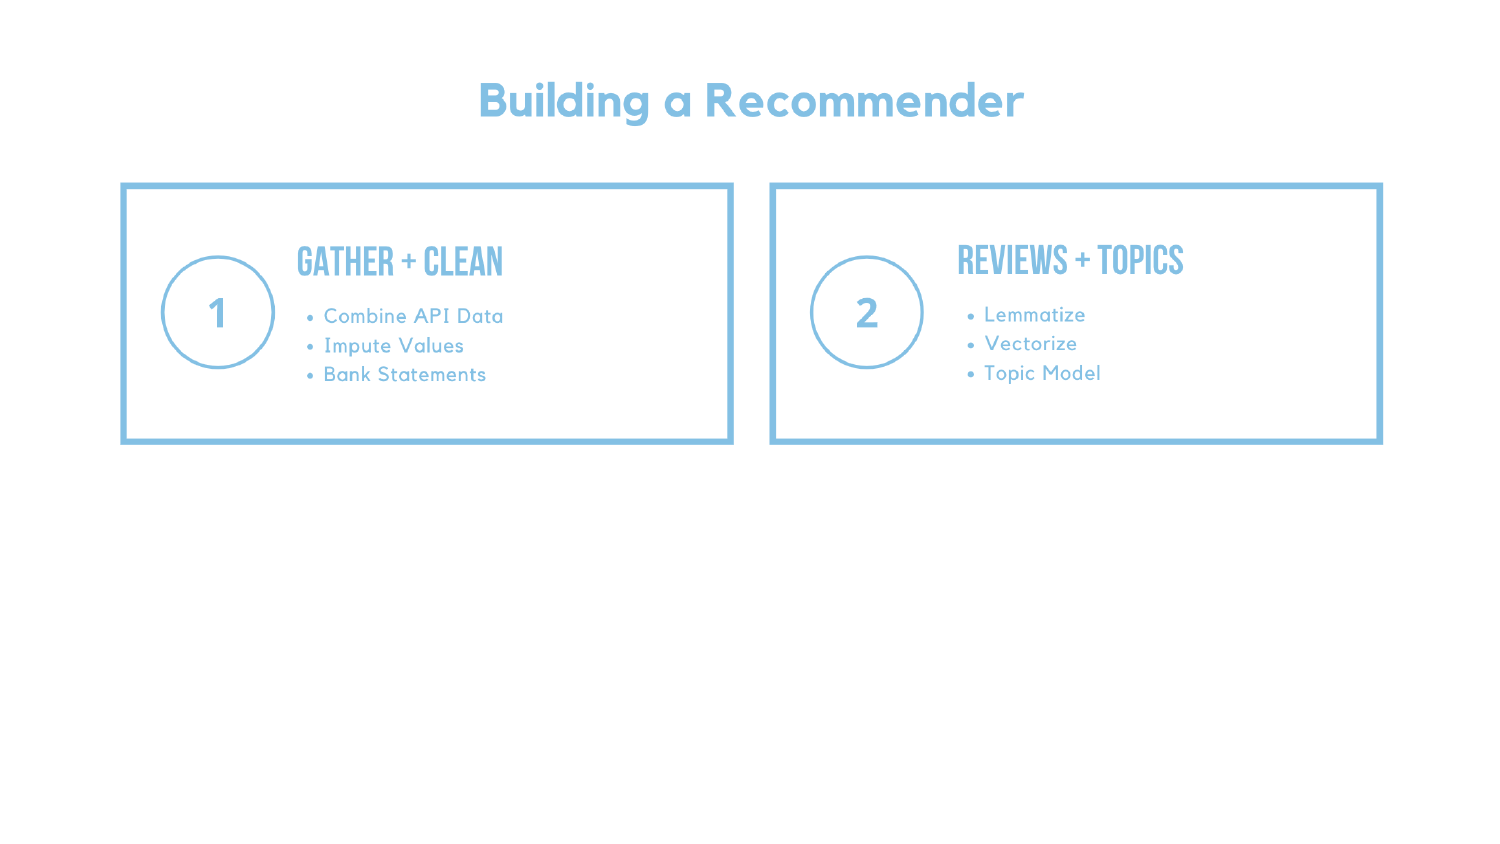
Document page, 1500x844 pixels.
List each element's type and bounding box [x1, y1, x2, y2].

picture [40, 24, 1460, 819]
